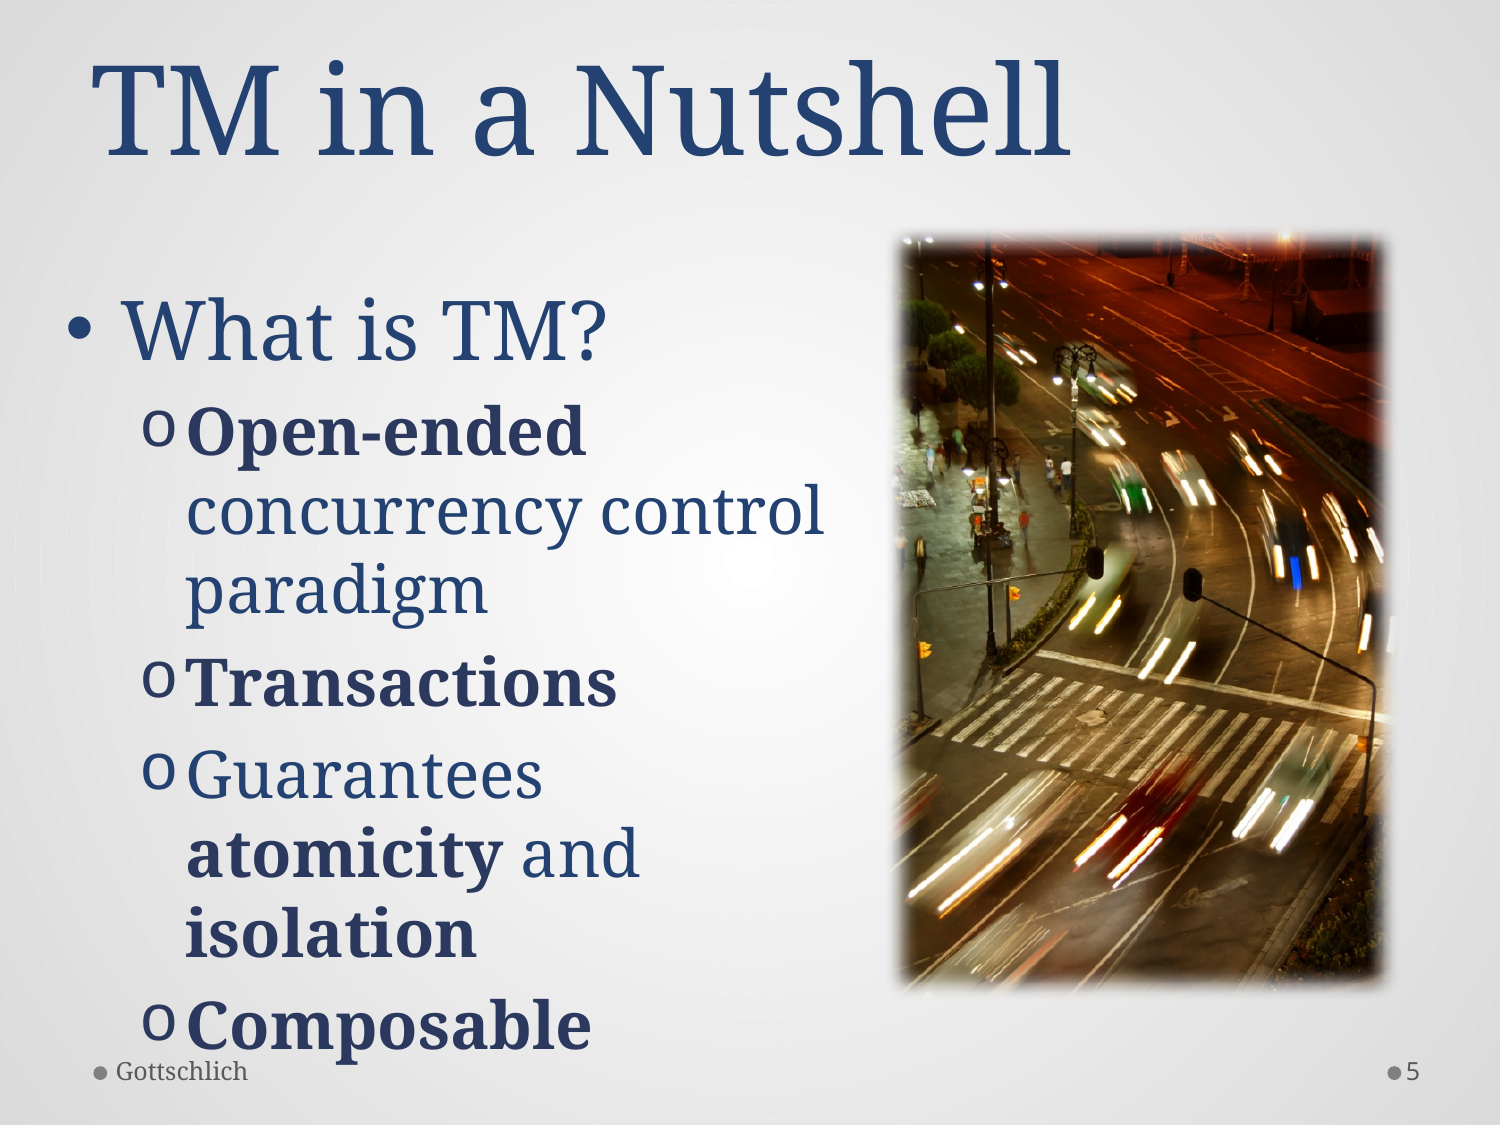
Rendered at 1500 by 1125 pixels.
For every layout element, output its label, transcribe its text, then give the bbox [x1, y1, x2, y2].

list What is TM? Open-ended concurrency control paradigm Transactions Guarantees atomicity and isolation Composable [50, 270, 850, 1075]
title TM in a Nutshell [75, 0, 1425, 188]
slide_number 5 [1401, 1042, 1494, 1103]
picture [884, 224, 1401, 1001]
footer Gottschlich [108, 1042, 576, 1103]
